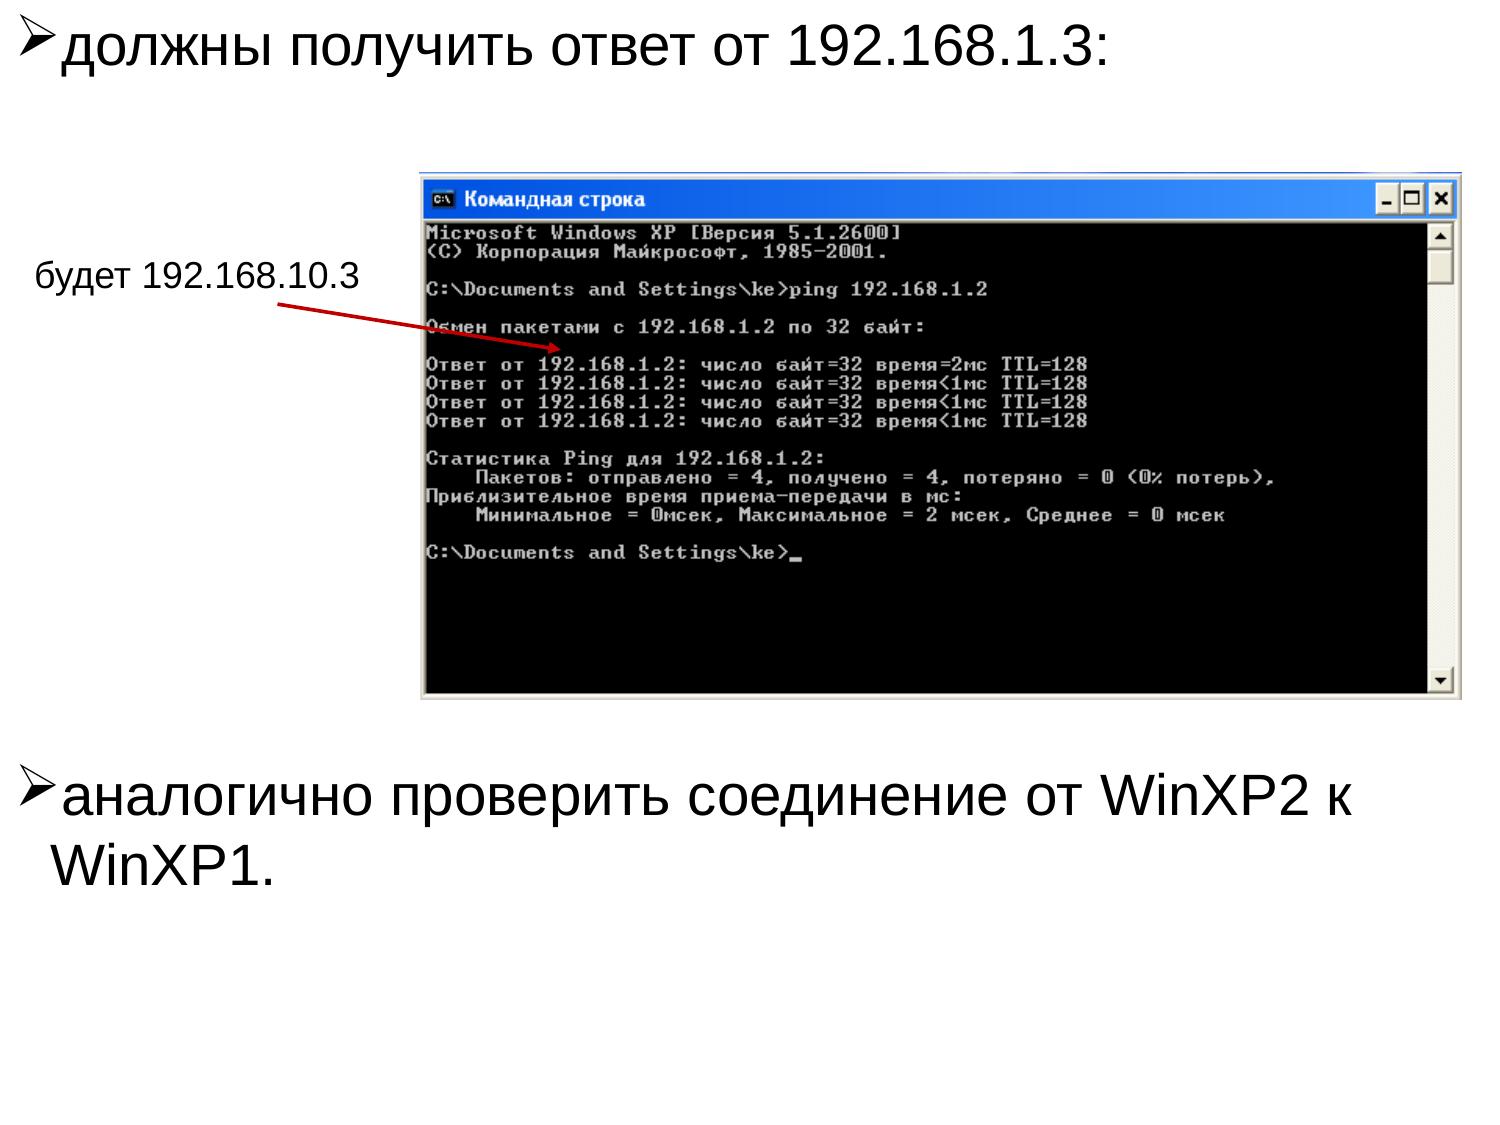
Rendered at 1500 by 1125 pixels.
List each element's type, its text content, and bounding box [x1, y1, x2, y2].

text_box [277, 303, 562, 350]
text_box должны получить ответ от 192.168.1.3: [0, 0, 1500, 85]
text_box будет 192.168.10.3 [19, 243, 375, 304]
picture [418, 172, 1462, 700]
text_box аналогично проверить соединение от WinXР2 к WinXР1. [0, 749, 1500, 905]
